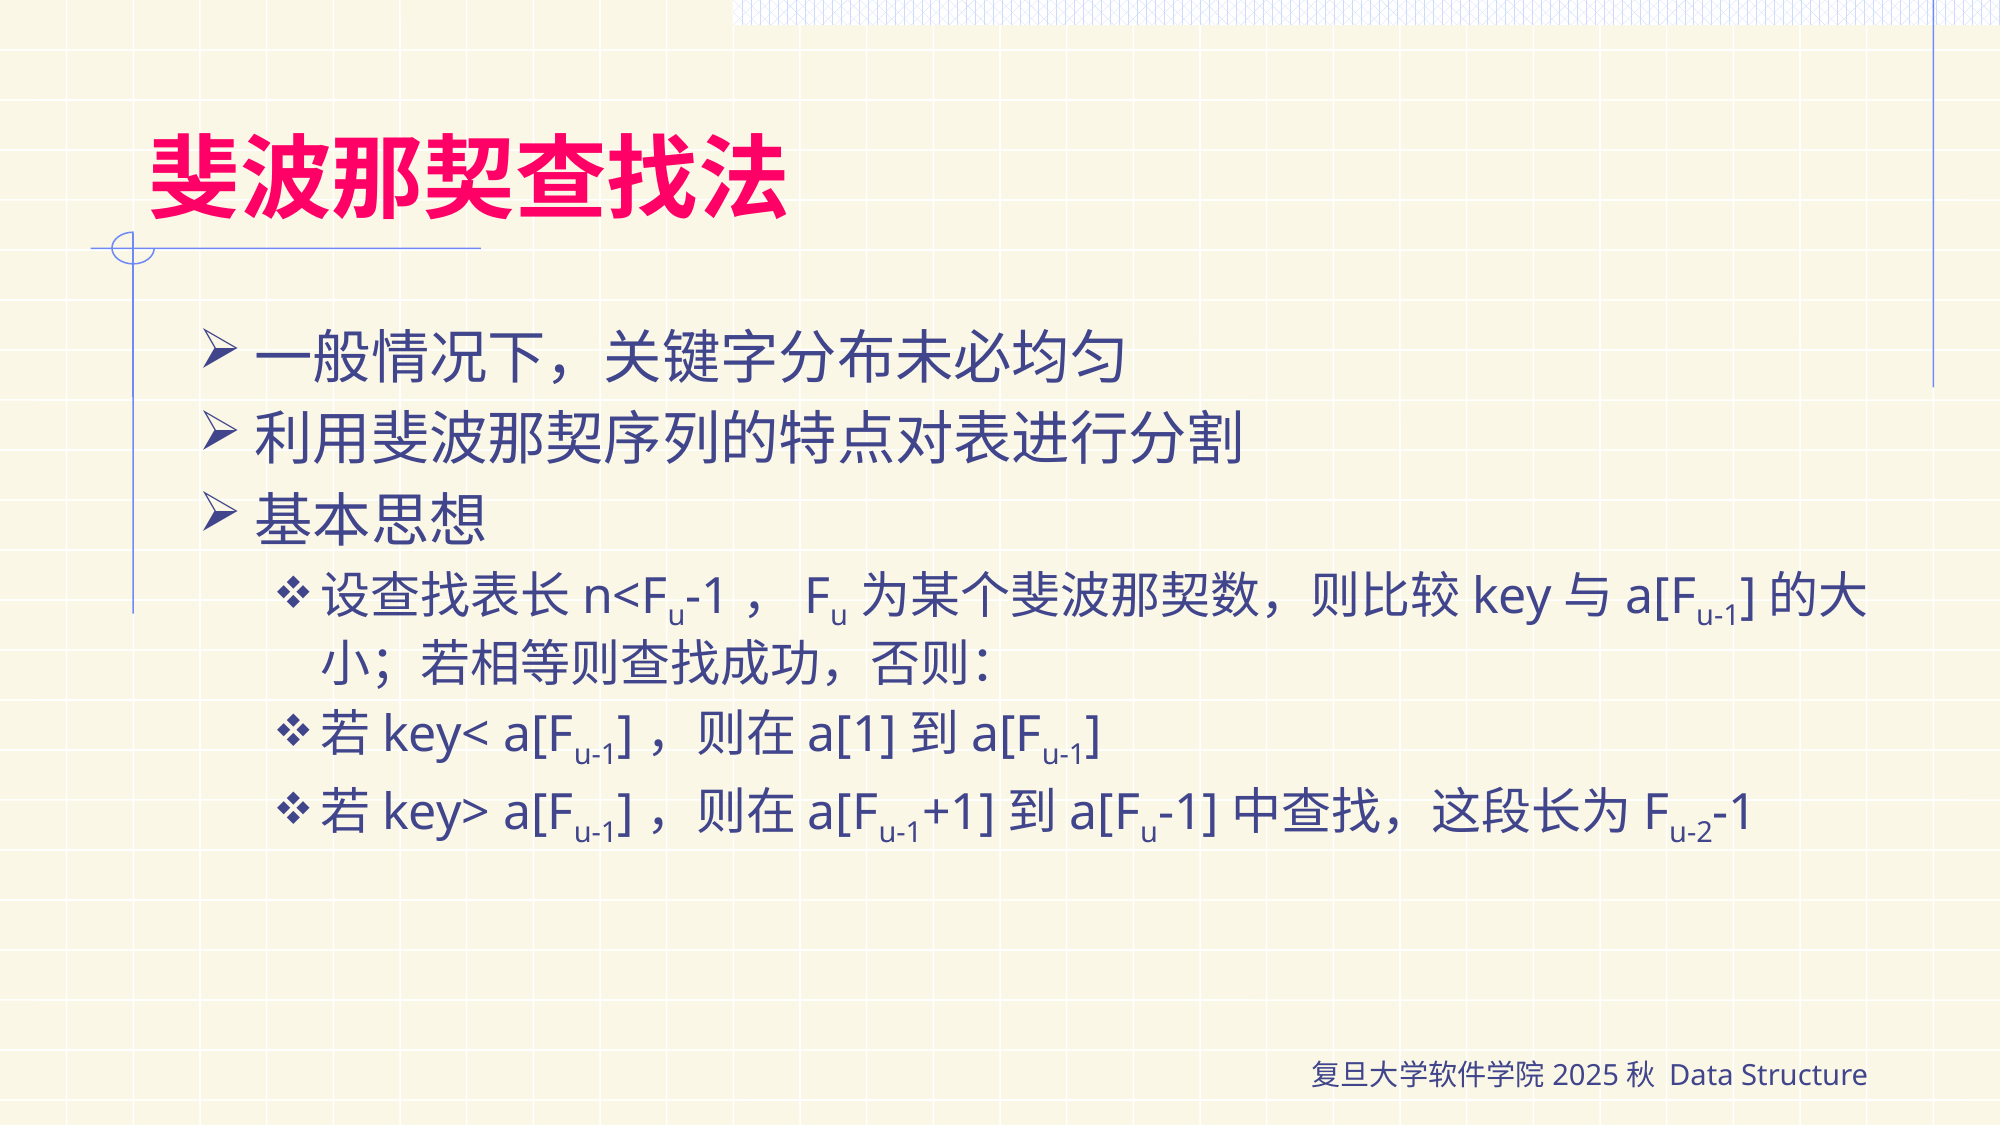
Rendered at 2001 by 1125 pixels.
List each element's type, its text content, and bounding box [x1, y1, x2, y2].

title 斐波那契查找法 [133, 50, 1834, 238]
list 一般情况下，关键字分布未必均匀 利用斐波那契序列的特点对表进行分割 基本思想 设查找表长n<Fu-1，Fu为某个斐波那契数，则比较key与a[Fu-1]的大小；若相等则查找成功，否则： 若key< a[Fu-1]，则在a[1]到a[Fu-1] 若key> a[Fu-1]，则在a[Fu-1+1]到a[Fu-1]中查找，这段长为Fu-2-1 [183, 312, 1928, 988]
